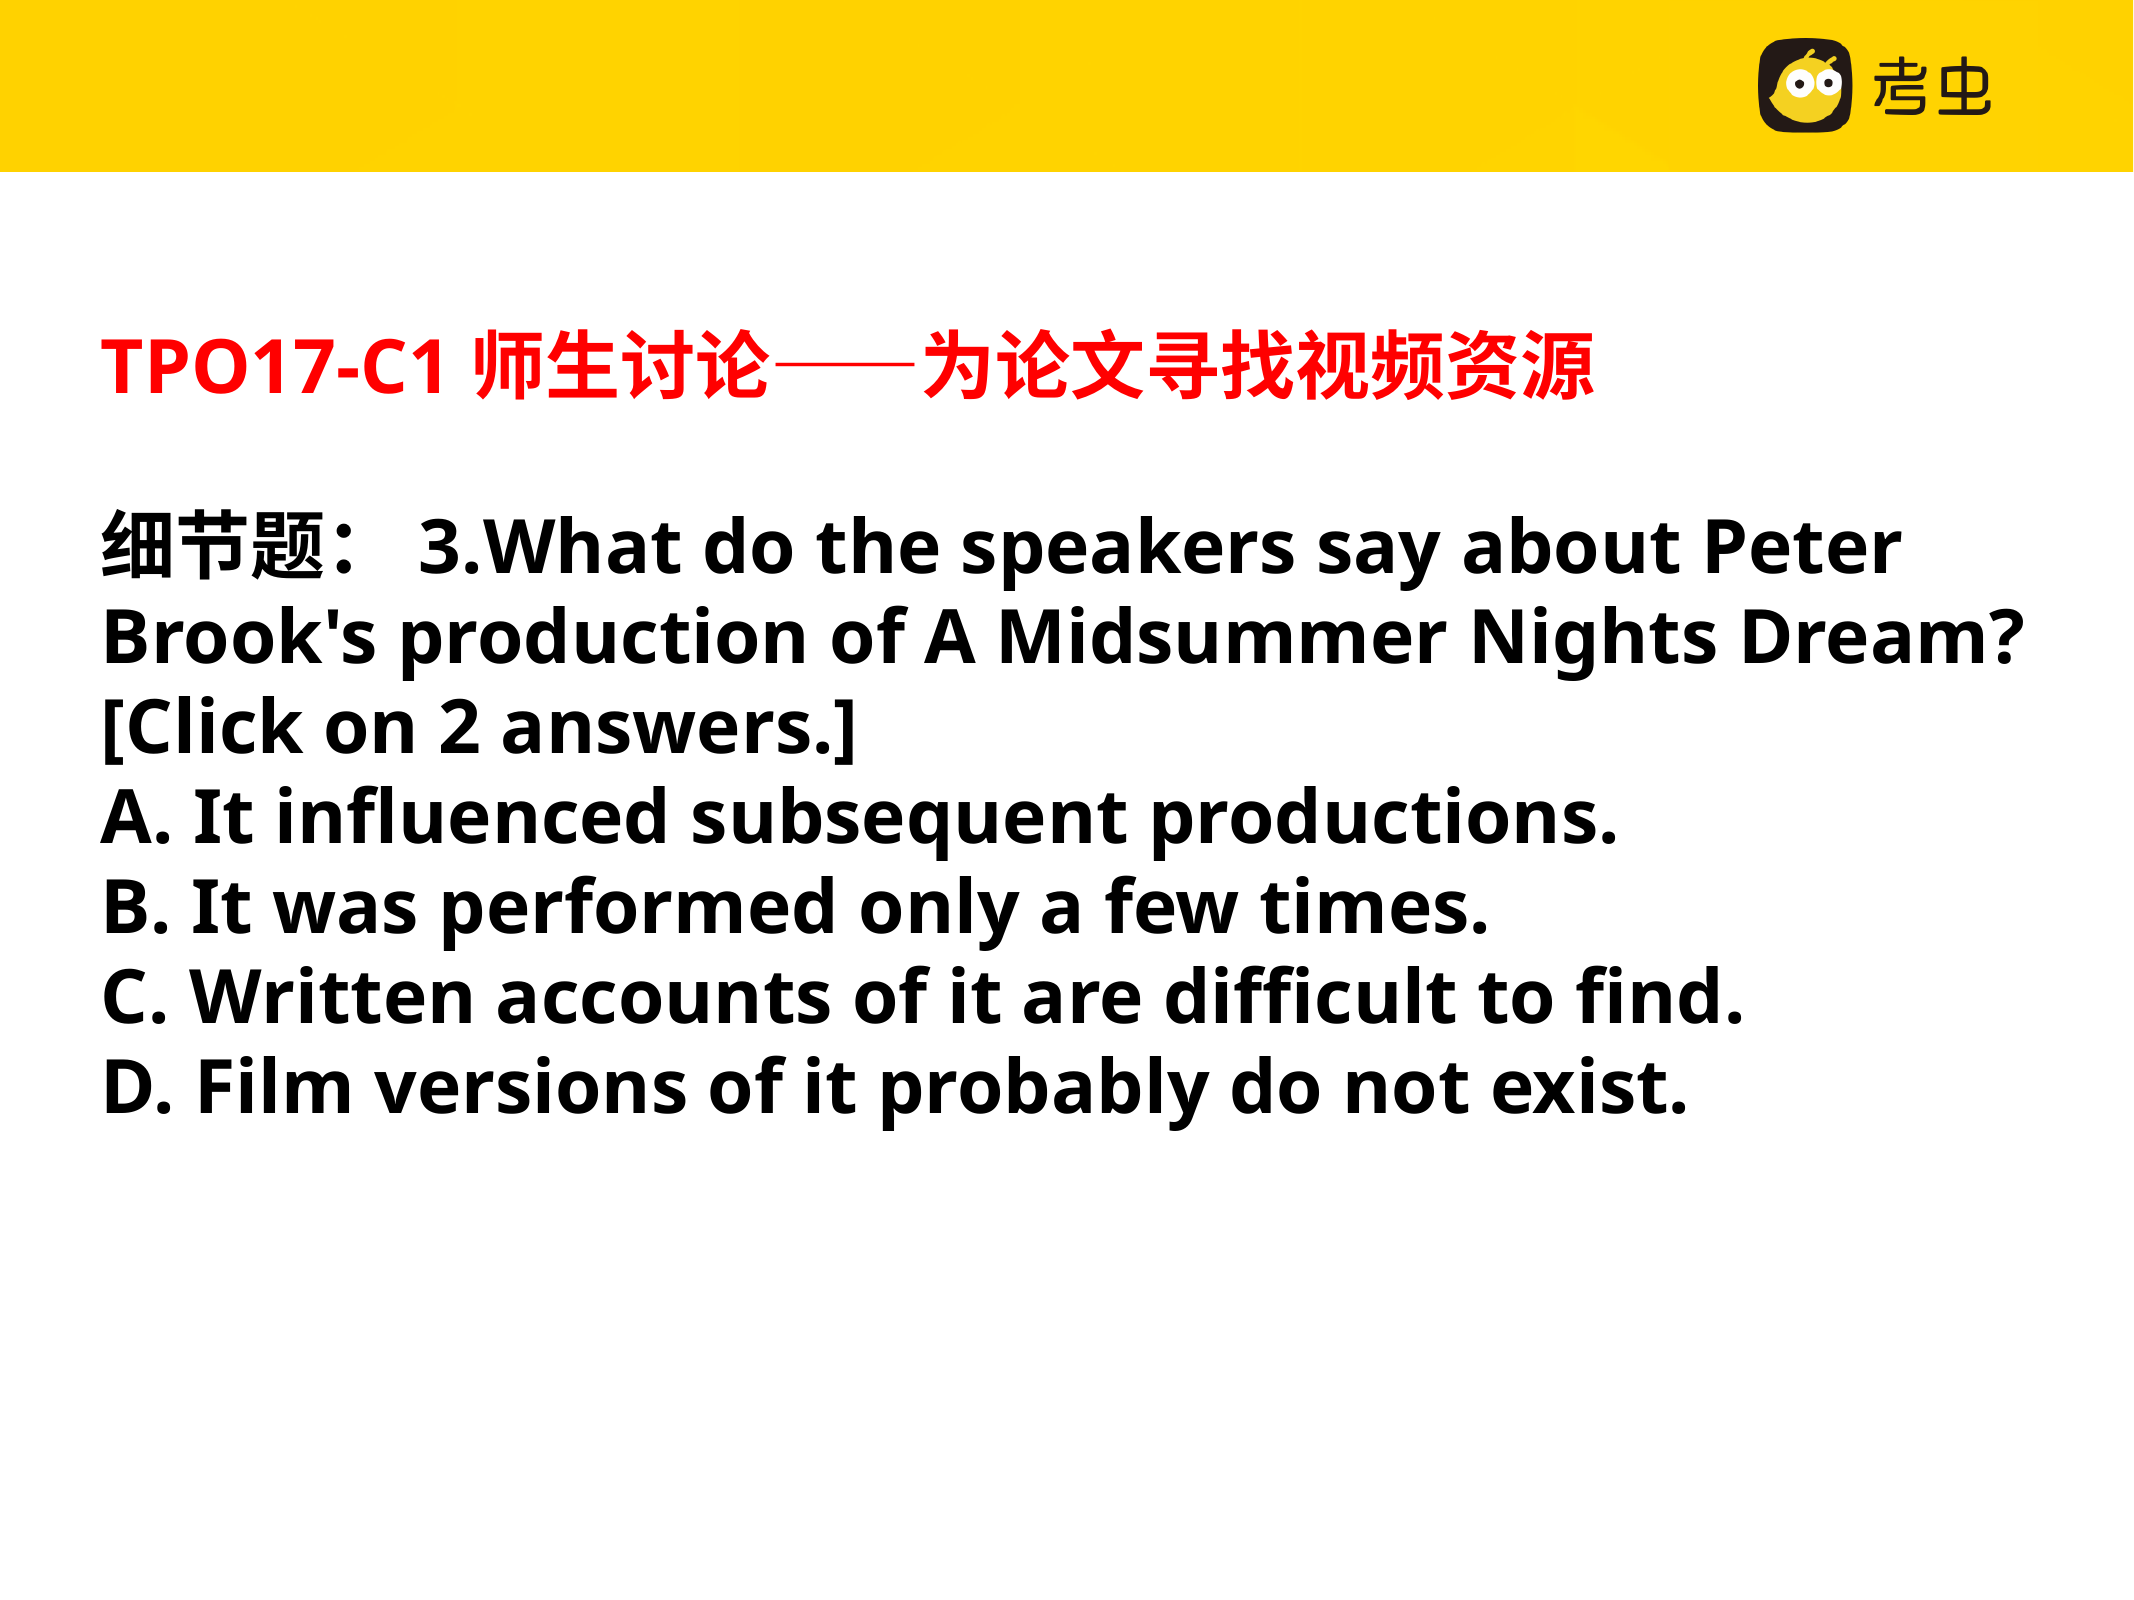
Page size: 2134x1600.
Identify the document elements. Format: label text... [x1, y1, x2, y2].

list TPO17-C1师生讨论——为论文寻找视频资源 细节题：3.What do the speakers say about Peter Brook's production of A Midsummer Nights Dream? [Click on 2 answers.] A. It influenced subsequent productions. B. It was performed only a few times. C. Written accounts of it are difficult to find. D. Film versions of it probably do not exist. [92, 309, 2116, 1426]
picture [0, 0, 2134, 172]
picture [1758, 38, 1991, 133]
